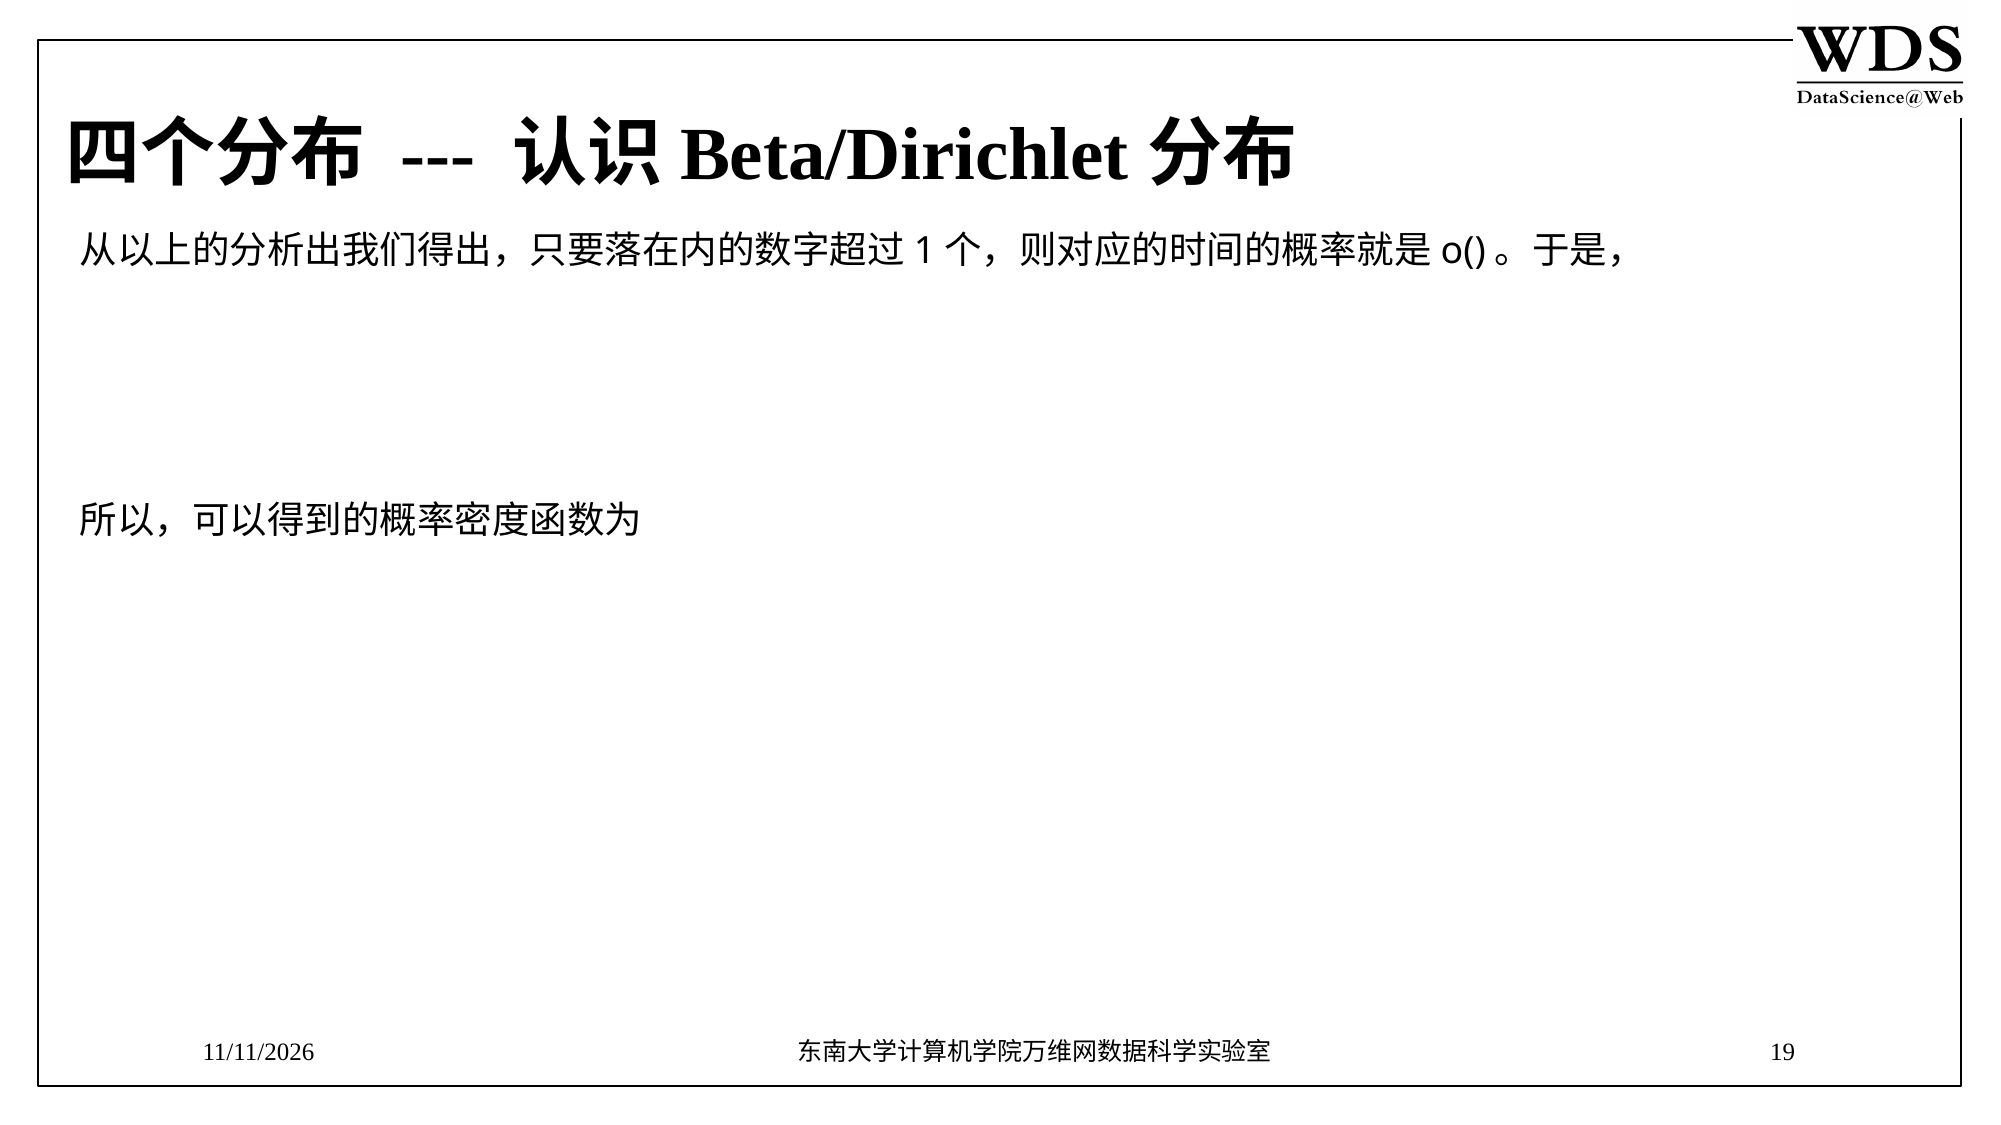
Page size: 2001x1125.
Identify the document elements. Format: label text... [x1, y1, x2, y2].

picture [1793, 0, 1968, 118]
footer 东南大学计算机学院万维网数据科学实验室 [647, 1020, 1422, 1081]
title 四个分布 --- 认识Beta/Dirichlet分布 [50, 44, 1671, 267]
slide_number 19 [1530, 1020, 1811, 1081]
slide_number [187, 1020, 570, 1081]
